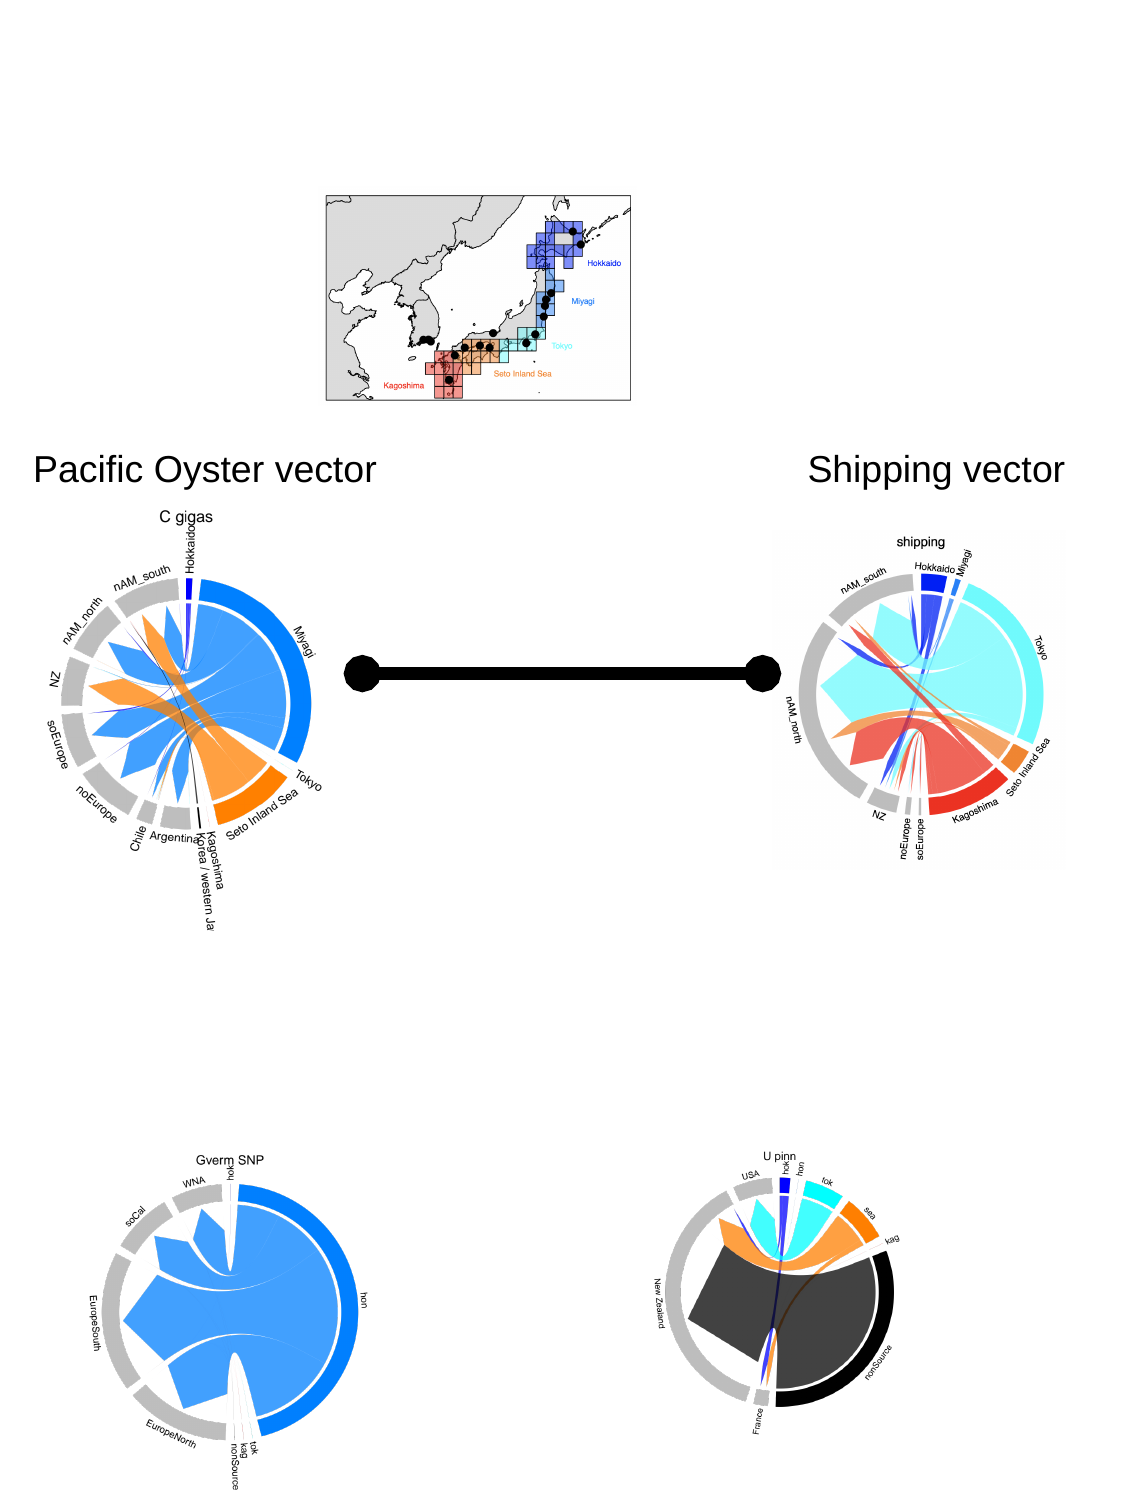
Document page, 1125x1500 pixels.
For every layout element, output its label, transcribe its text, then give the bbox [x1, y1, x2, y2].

picture [318, 186, 637, 406]
picture [608, 1120, 951, 1463]
text_box Pacific Oyster vector [4, 437, 405, 467]
picture [0, 467, 421, 939]
text_box Shipping vector [736, 437, 1125, 498]
picture [772, 530, 1066, 870]
picture [38, 1120, 421, 1500]
